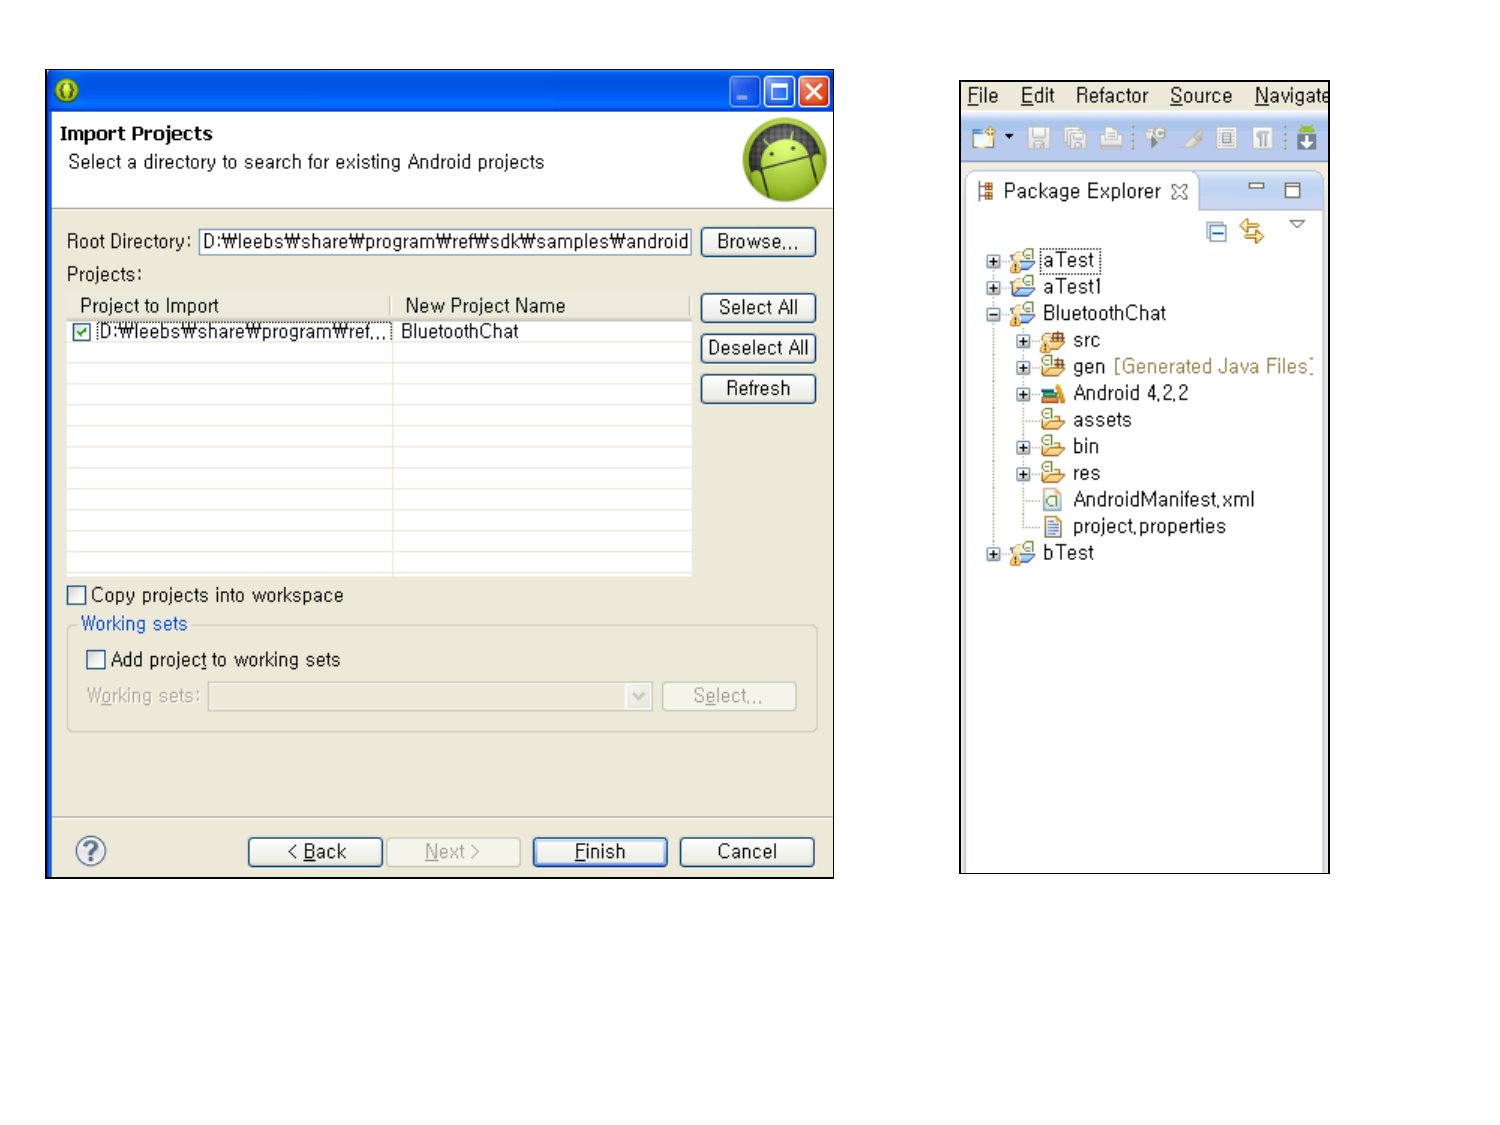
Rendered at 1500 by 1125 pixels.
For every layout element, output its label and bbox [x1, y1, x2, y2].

picture [960, 81, 1329, 873]
picture [46, 70, 834, 878]
